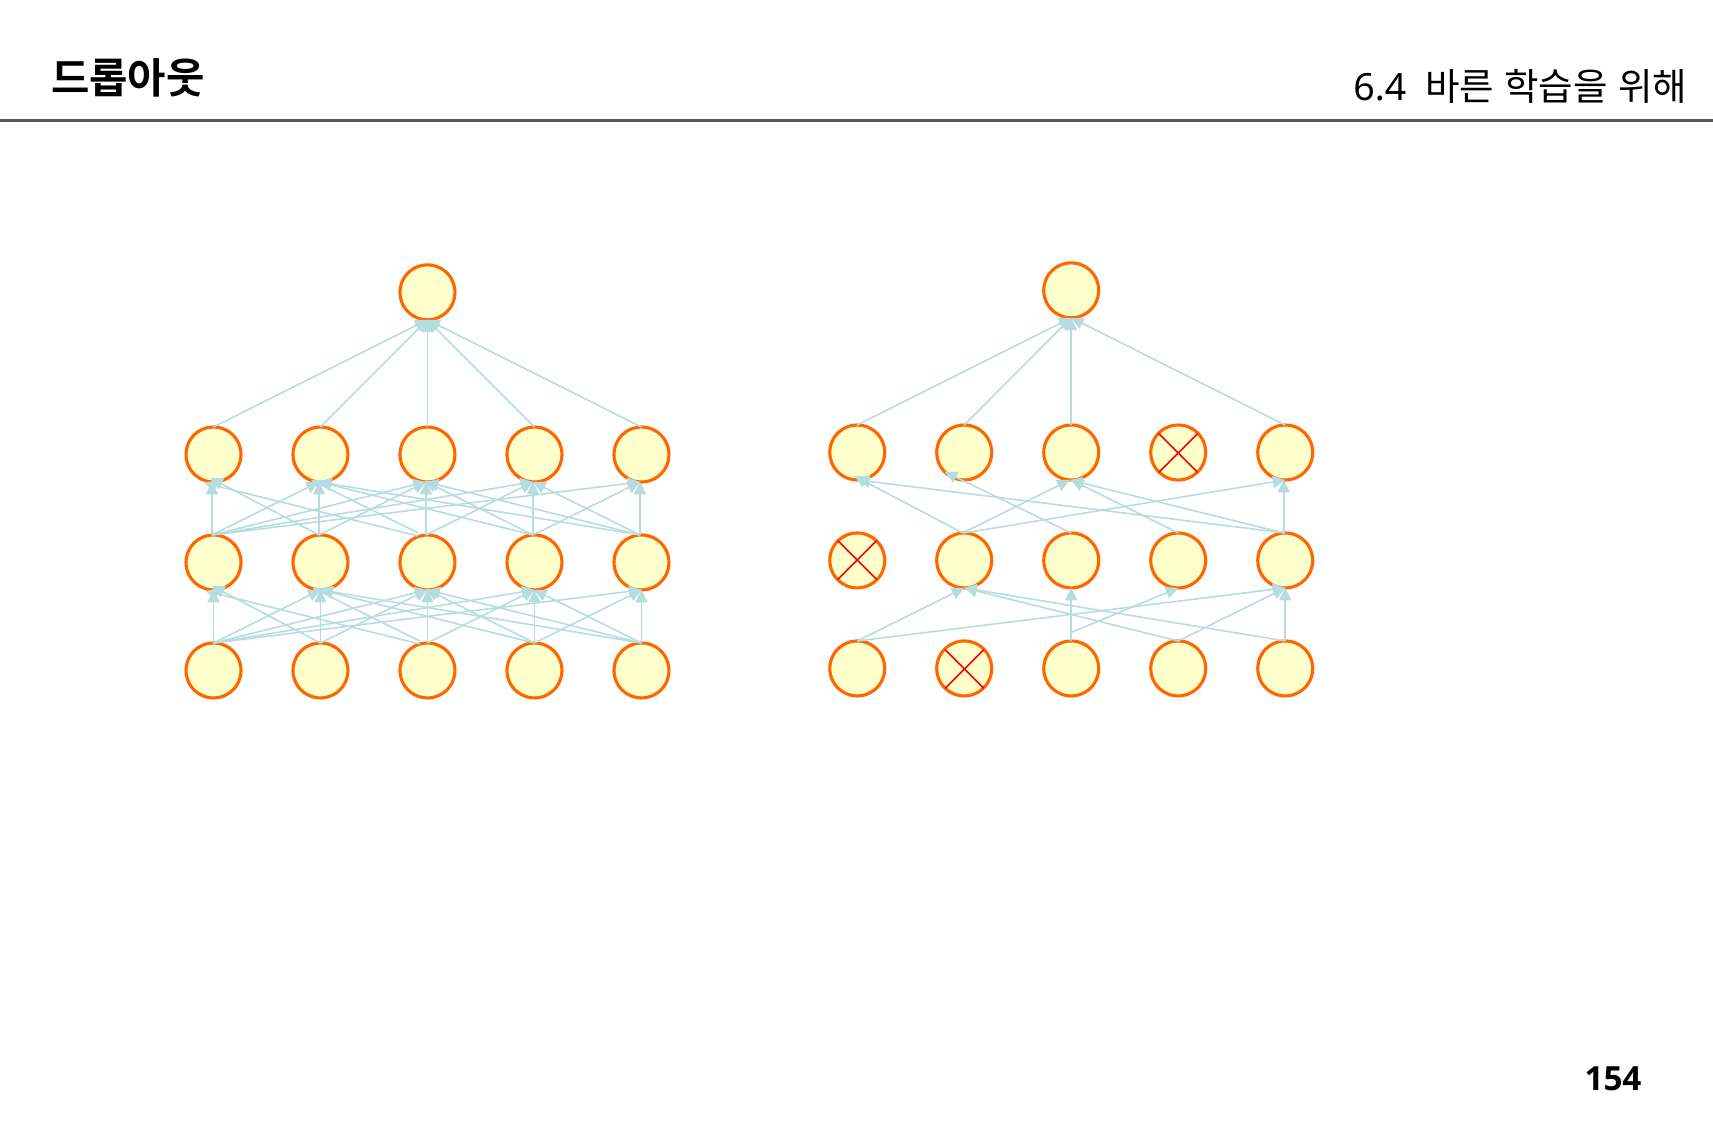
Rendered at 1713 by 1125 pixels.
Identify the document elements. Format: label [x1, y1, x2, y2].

text_box [11, 13, 803, 105]
text_box [916, 44, 1713, 111]
text_box [183, 262, 672, 701]
text_box [827, 260, 1315, 699]
